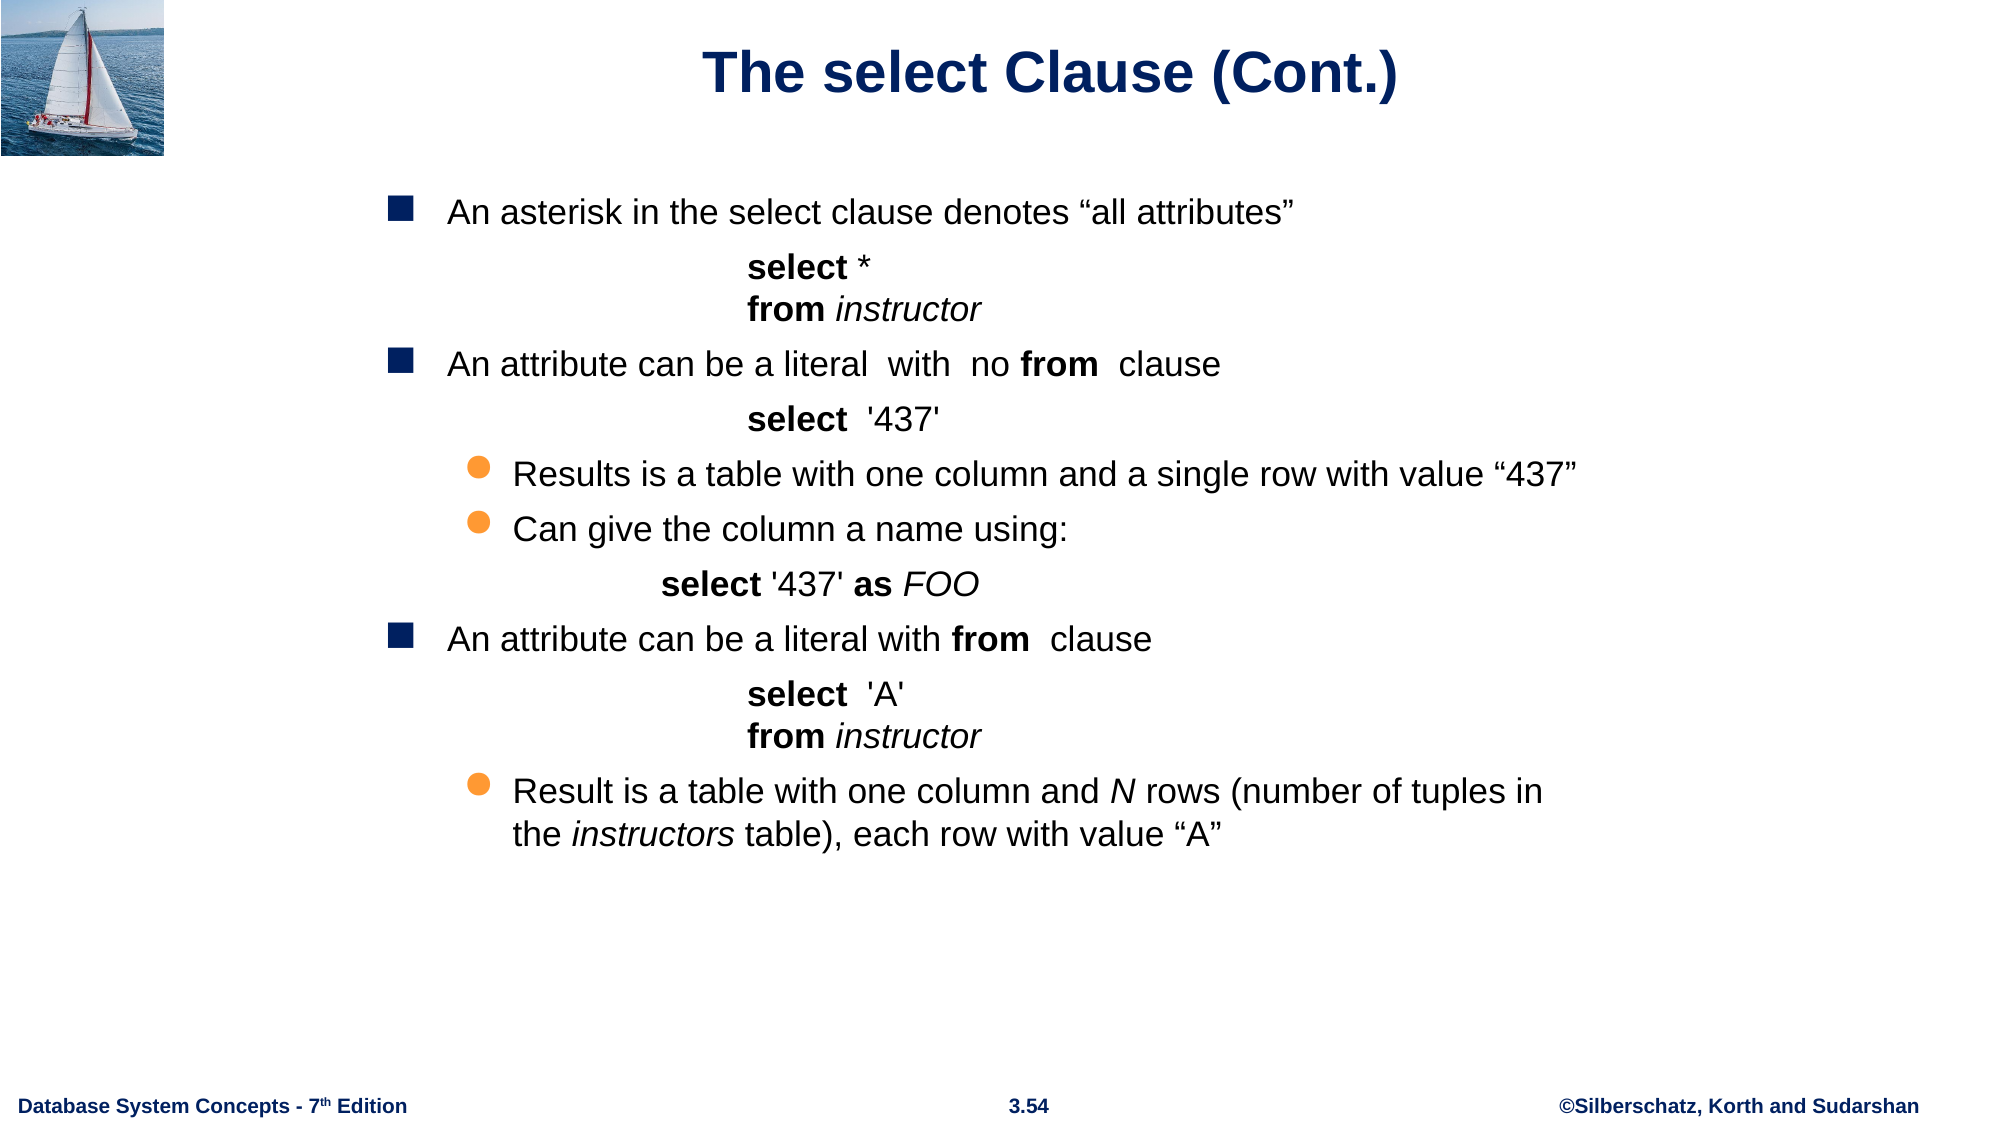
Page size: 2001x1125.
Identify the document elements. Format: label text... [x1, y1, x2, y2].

list An asterisk in the select clause denotes “all attributes” select * from instructor An attribute can be a literal with no from clause select '437' Results is a table with one column and a single row with value “437” Can give the column a name using: select '437' as FOO An attribute can be a literal with from clause select 'A' from instructor Result is a table with one column and N rows (number of tuples in the instructors table), each row with value “A” [376, 181, 1611, 1002]
picture [1, 0, 164, 156]
title The select Clause (Cont.) [167, 18, 1935, 120]
